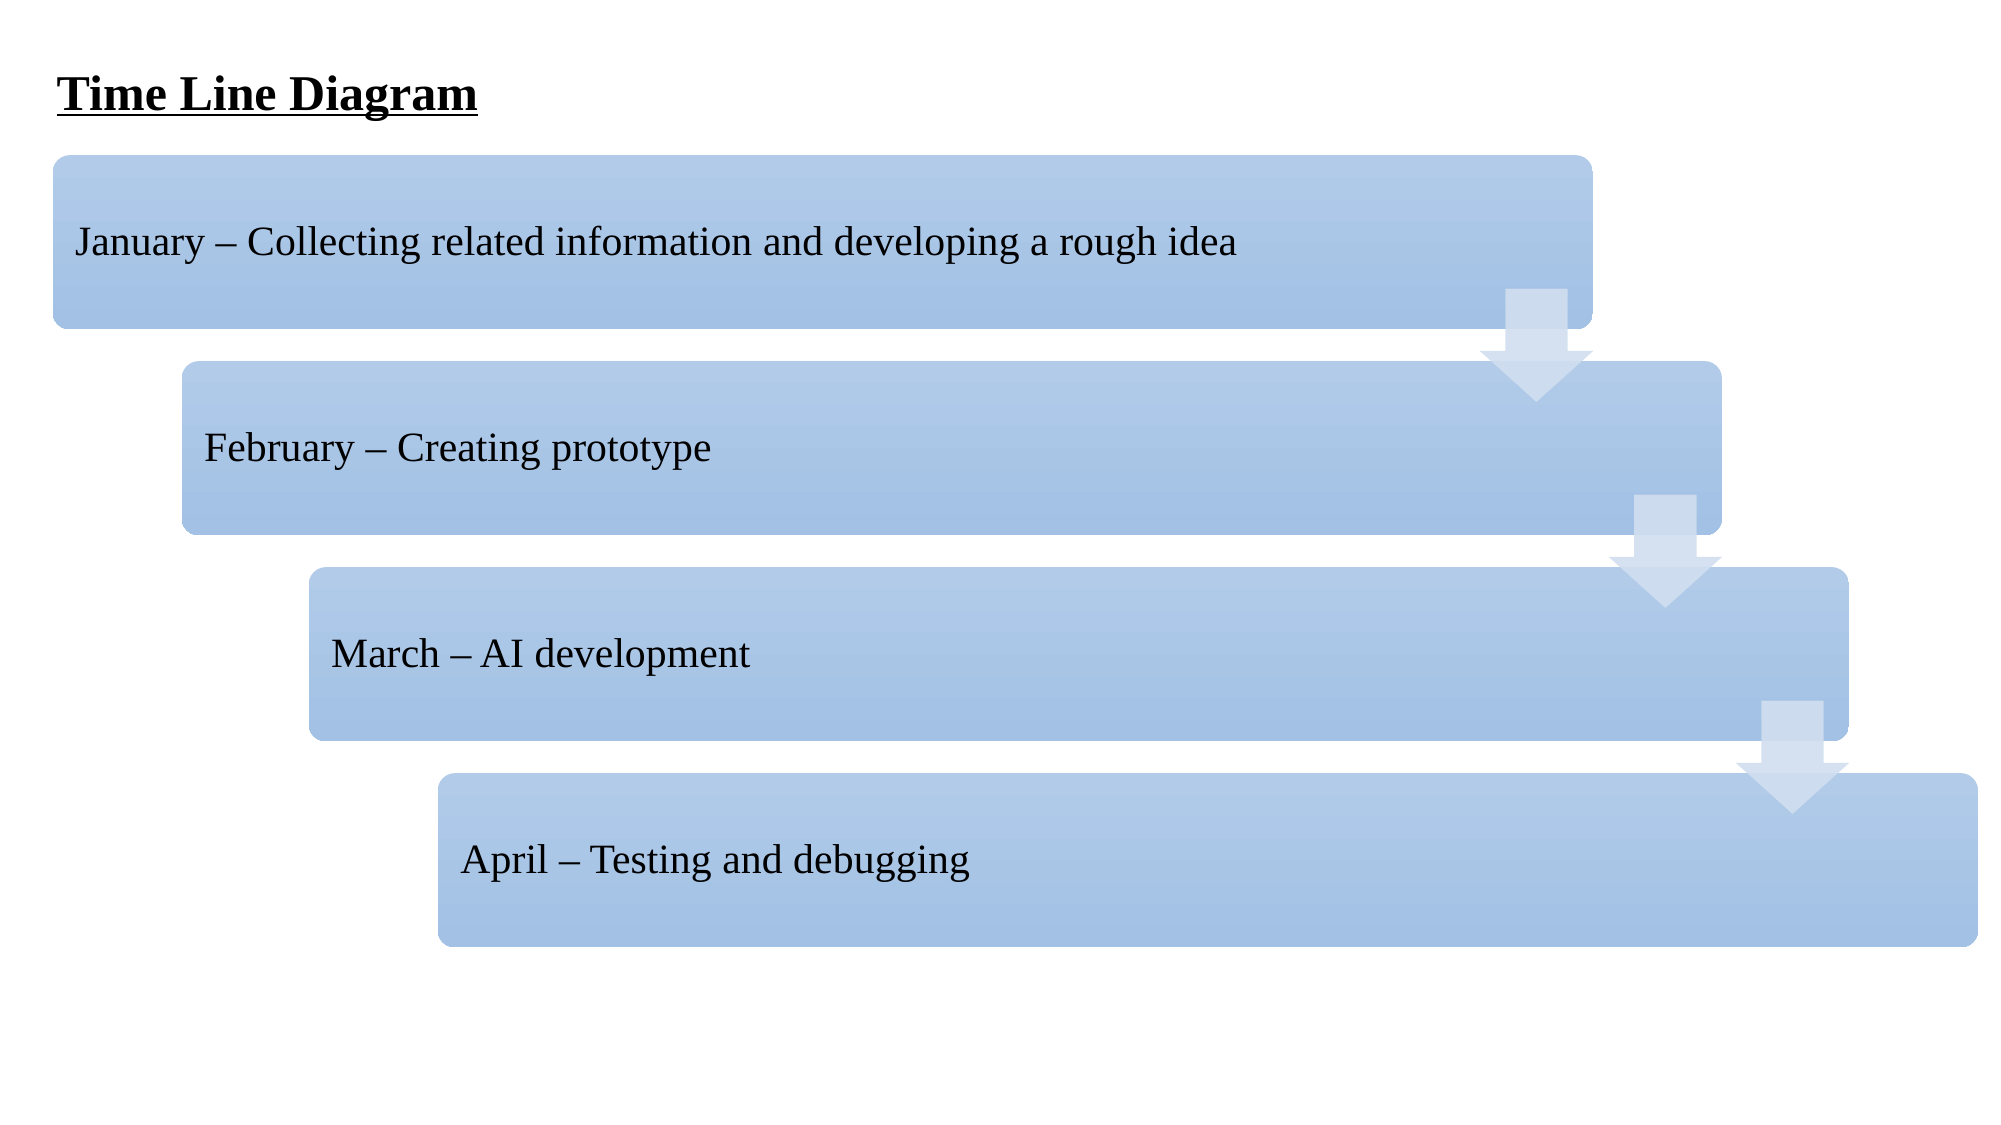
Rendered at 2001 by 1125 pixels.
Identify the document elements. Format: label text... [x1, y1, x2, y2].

title Time Line Diagram [41, 59, 1863, 170]
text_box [52, 155, 1979, 948]
